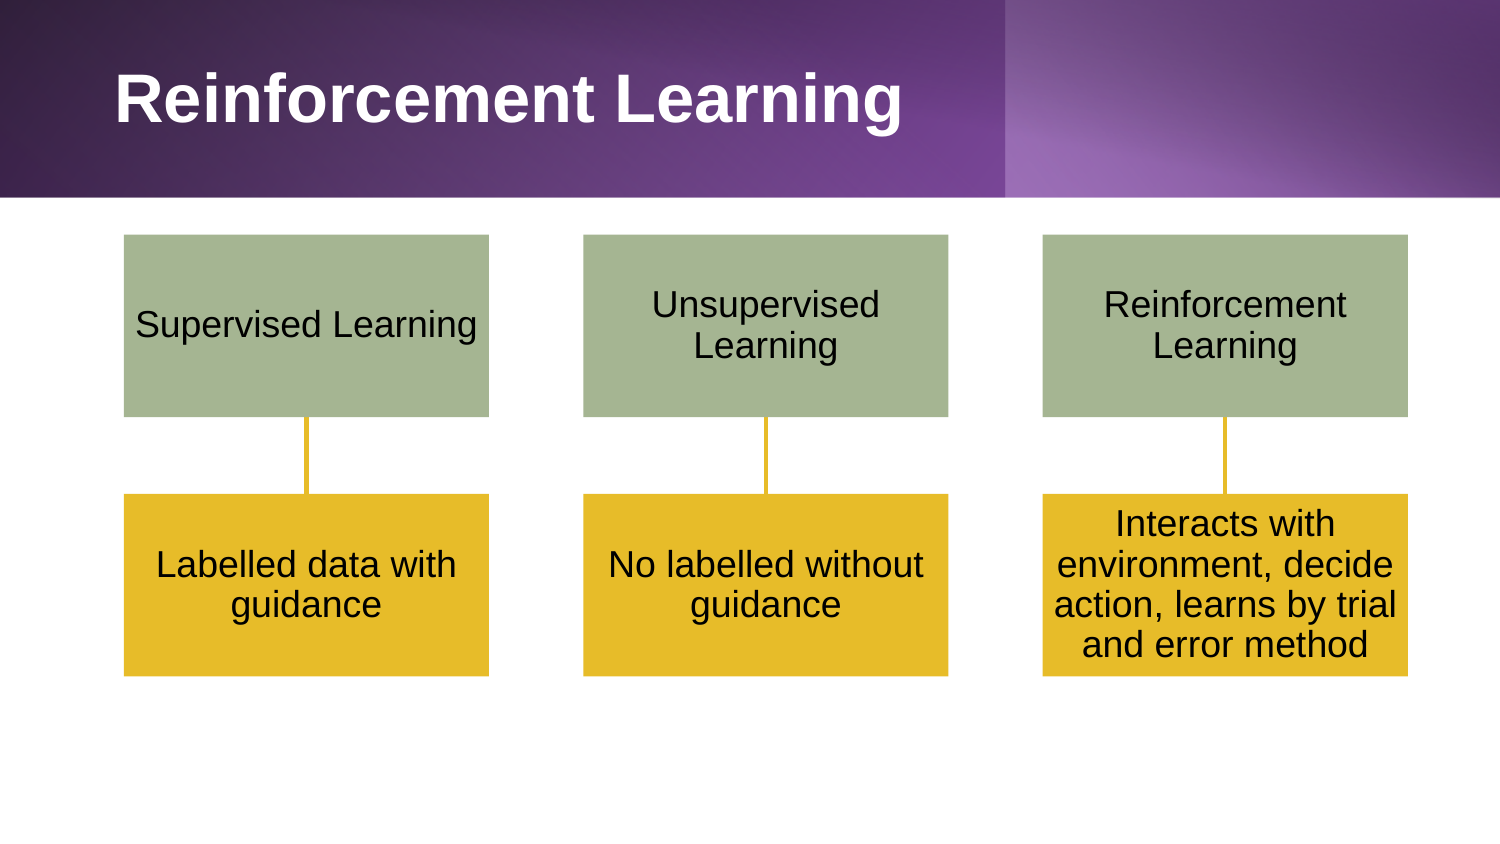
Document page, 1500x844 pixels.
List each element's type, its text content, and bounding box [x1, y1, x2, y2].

picture [0, 0, 1500, 199]
text_box Reinforcement Learning [103, 36, 1432, 164]
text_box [123, 234, 1409, 677]
